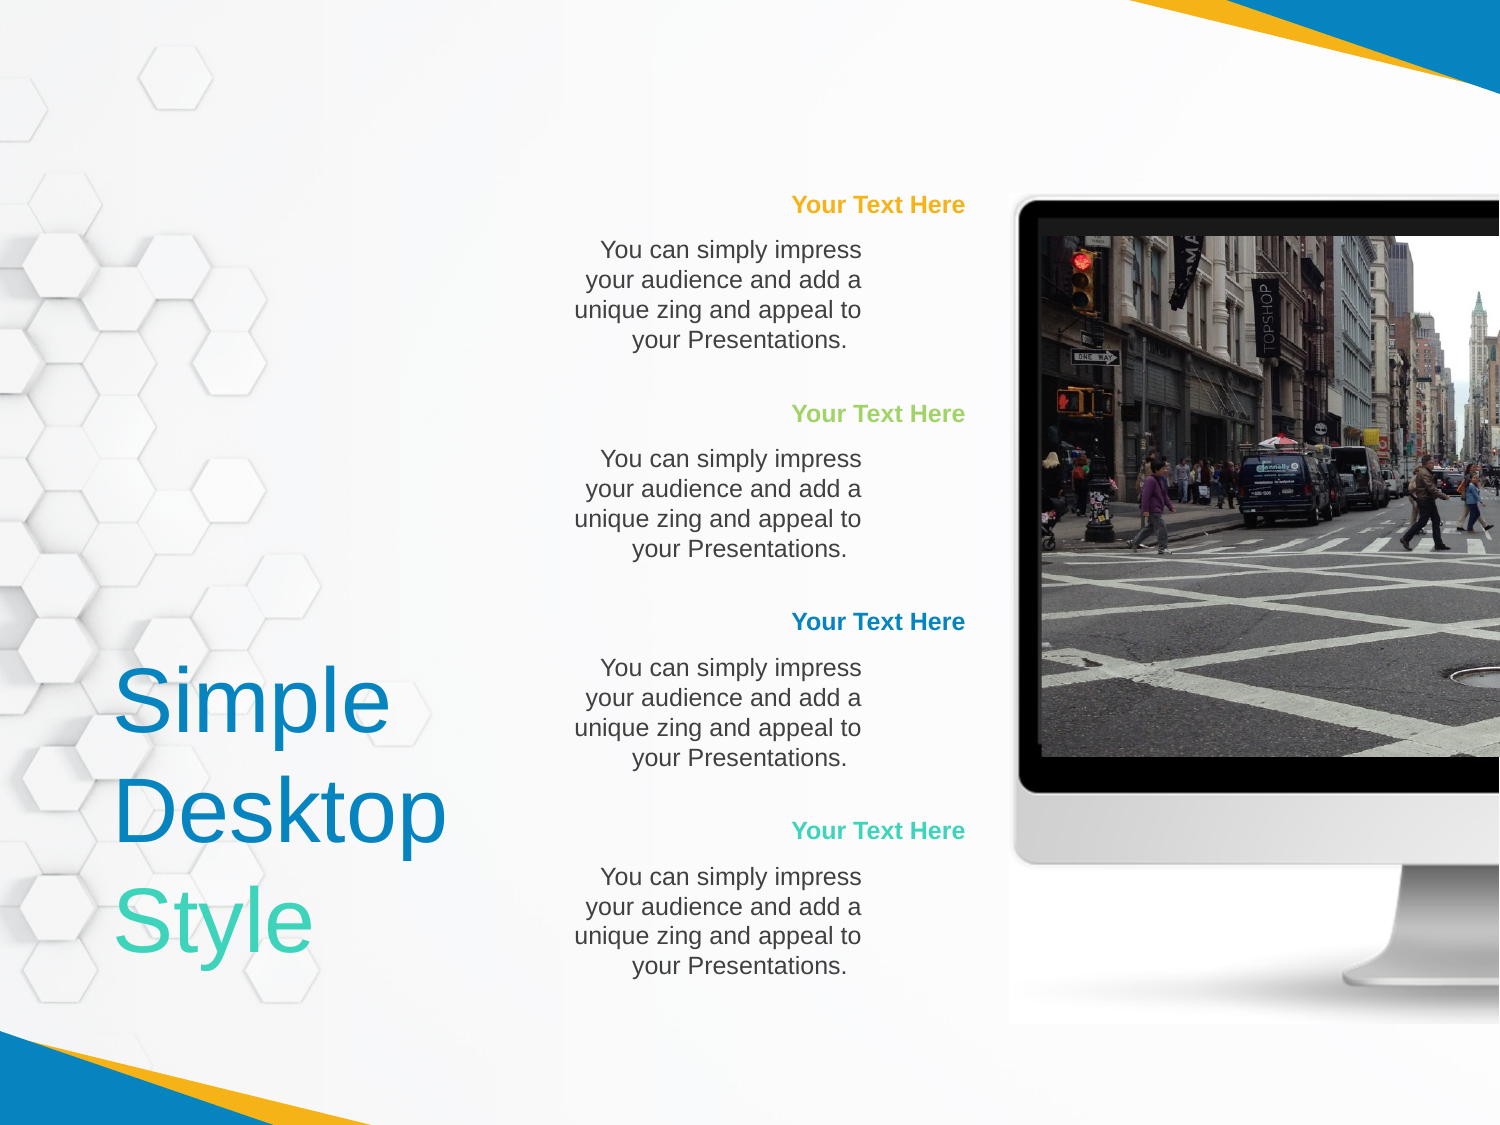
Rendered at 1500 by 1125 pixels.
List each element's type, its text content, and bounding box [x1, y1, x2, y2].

text_box You can simply impress your audience and add a unique zing and appeal to your Presentations. [558, 435, 878, 570]
text_box You can simply impress your audience and add a unique zing and appeal to your Presentations. [558, 852, 878, 988]
text_box Your Text Here [665, 181, 981, 226]
text_box Your Text Here [665, 598, 981, 644]
text_box Simple Desktop Style [53, 635, 526, 976]
text_box You can simply impress your audience and add a unique zing and appeal to your Presentations. [558, 643, 878, 779]
picture [0, 0, 1500, 1125]
text_box Your Text Here [665, 389, 981, 435]
text_box Your Text Here [665, 807, 981, 852]
text_box You can simply impress your audience and add a unique zing and appeal to your Presentations. [558, 226, 878, 361]
